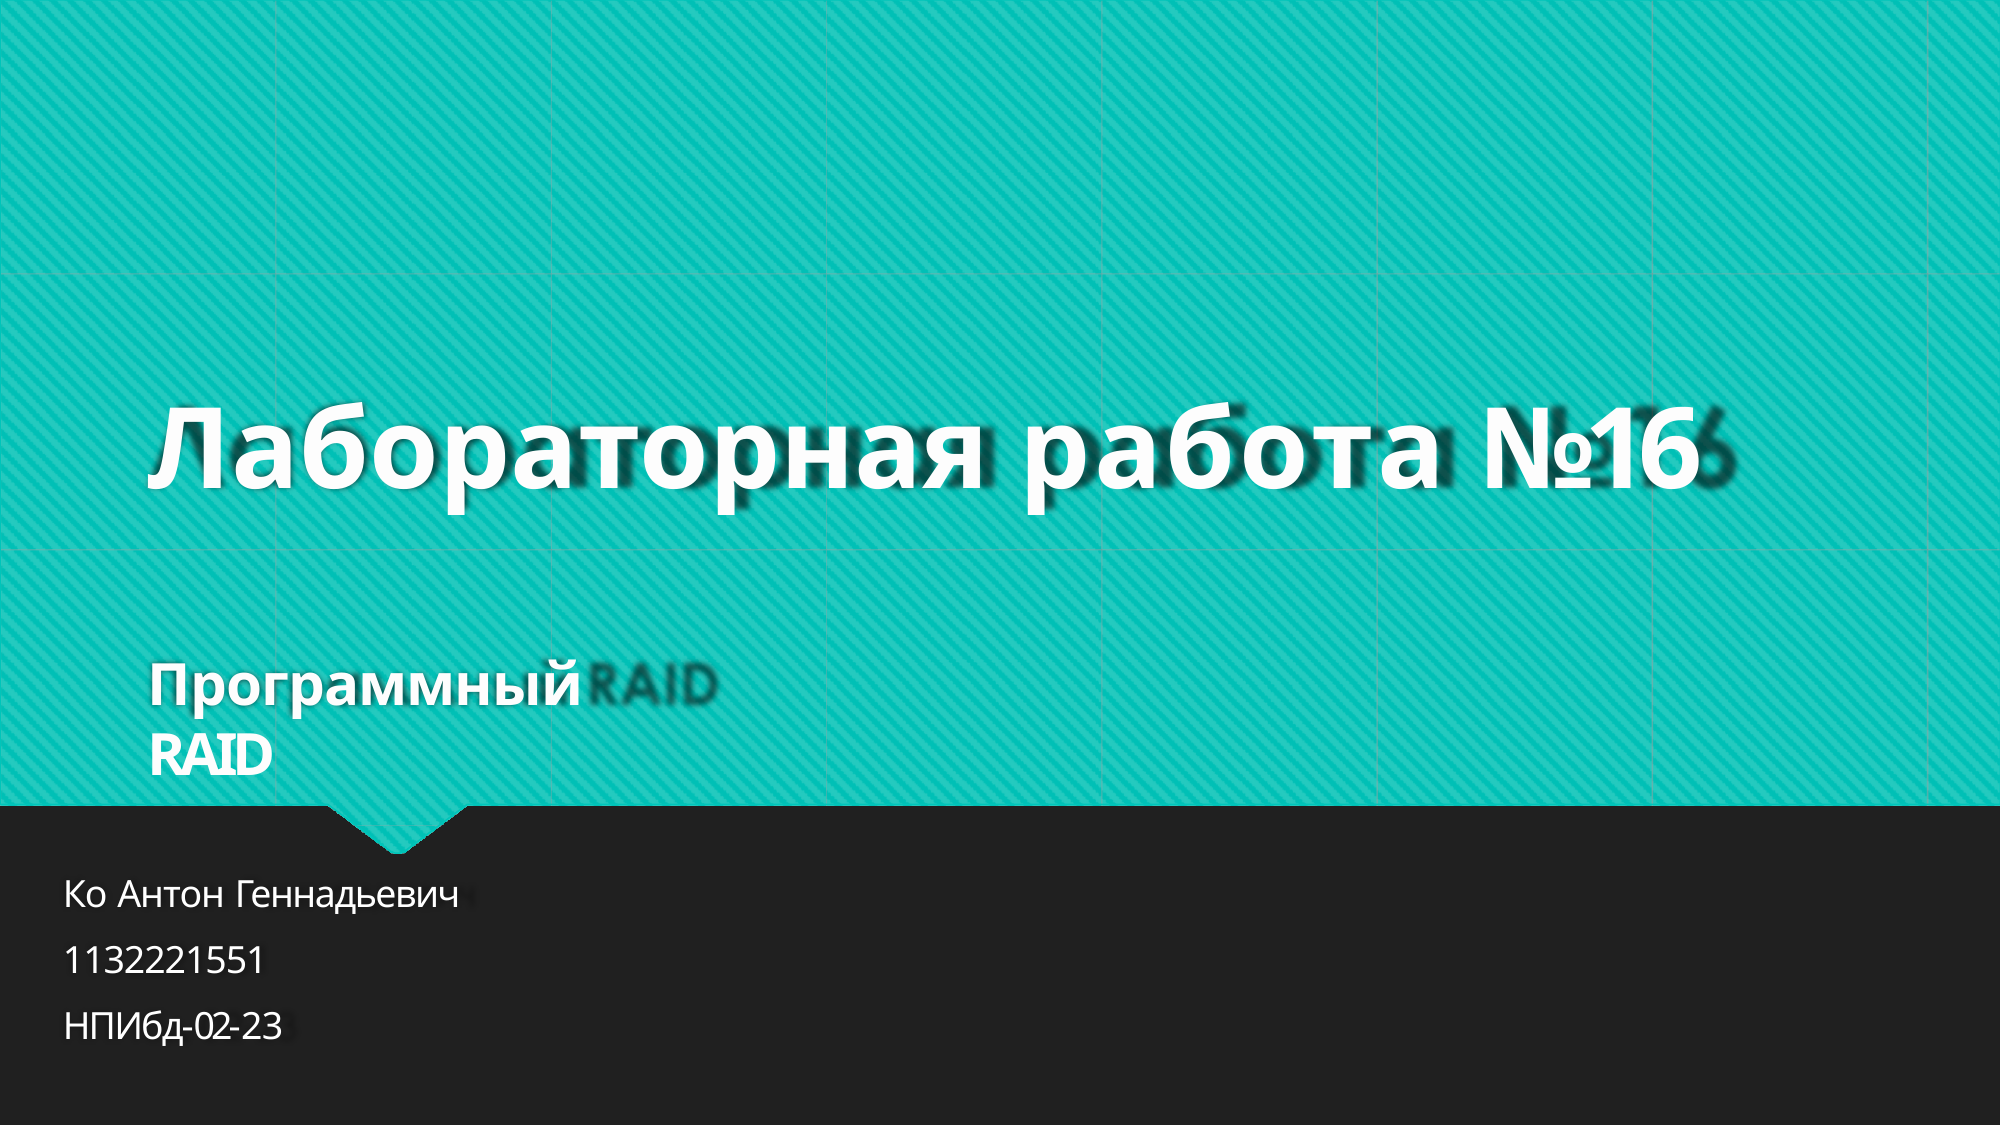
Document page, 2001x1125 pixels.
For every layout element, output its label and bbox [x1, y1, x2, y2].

picture [31, 850, 508, 1080]
text_box [0, 0, 2000, 855]
text_box [0, 864, 2000, 1125]
